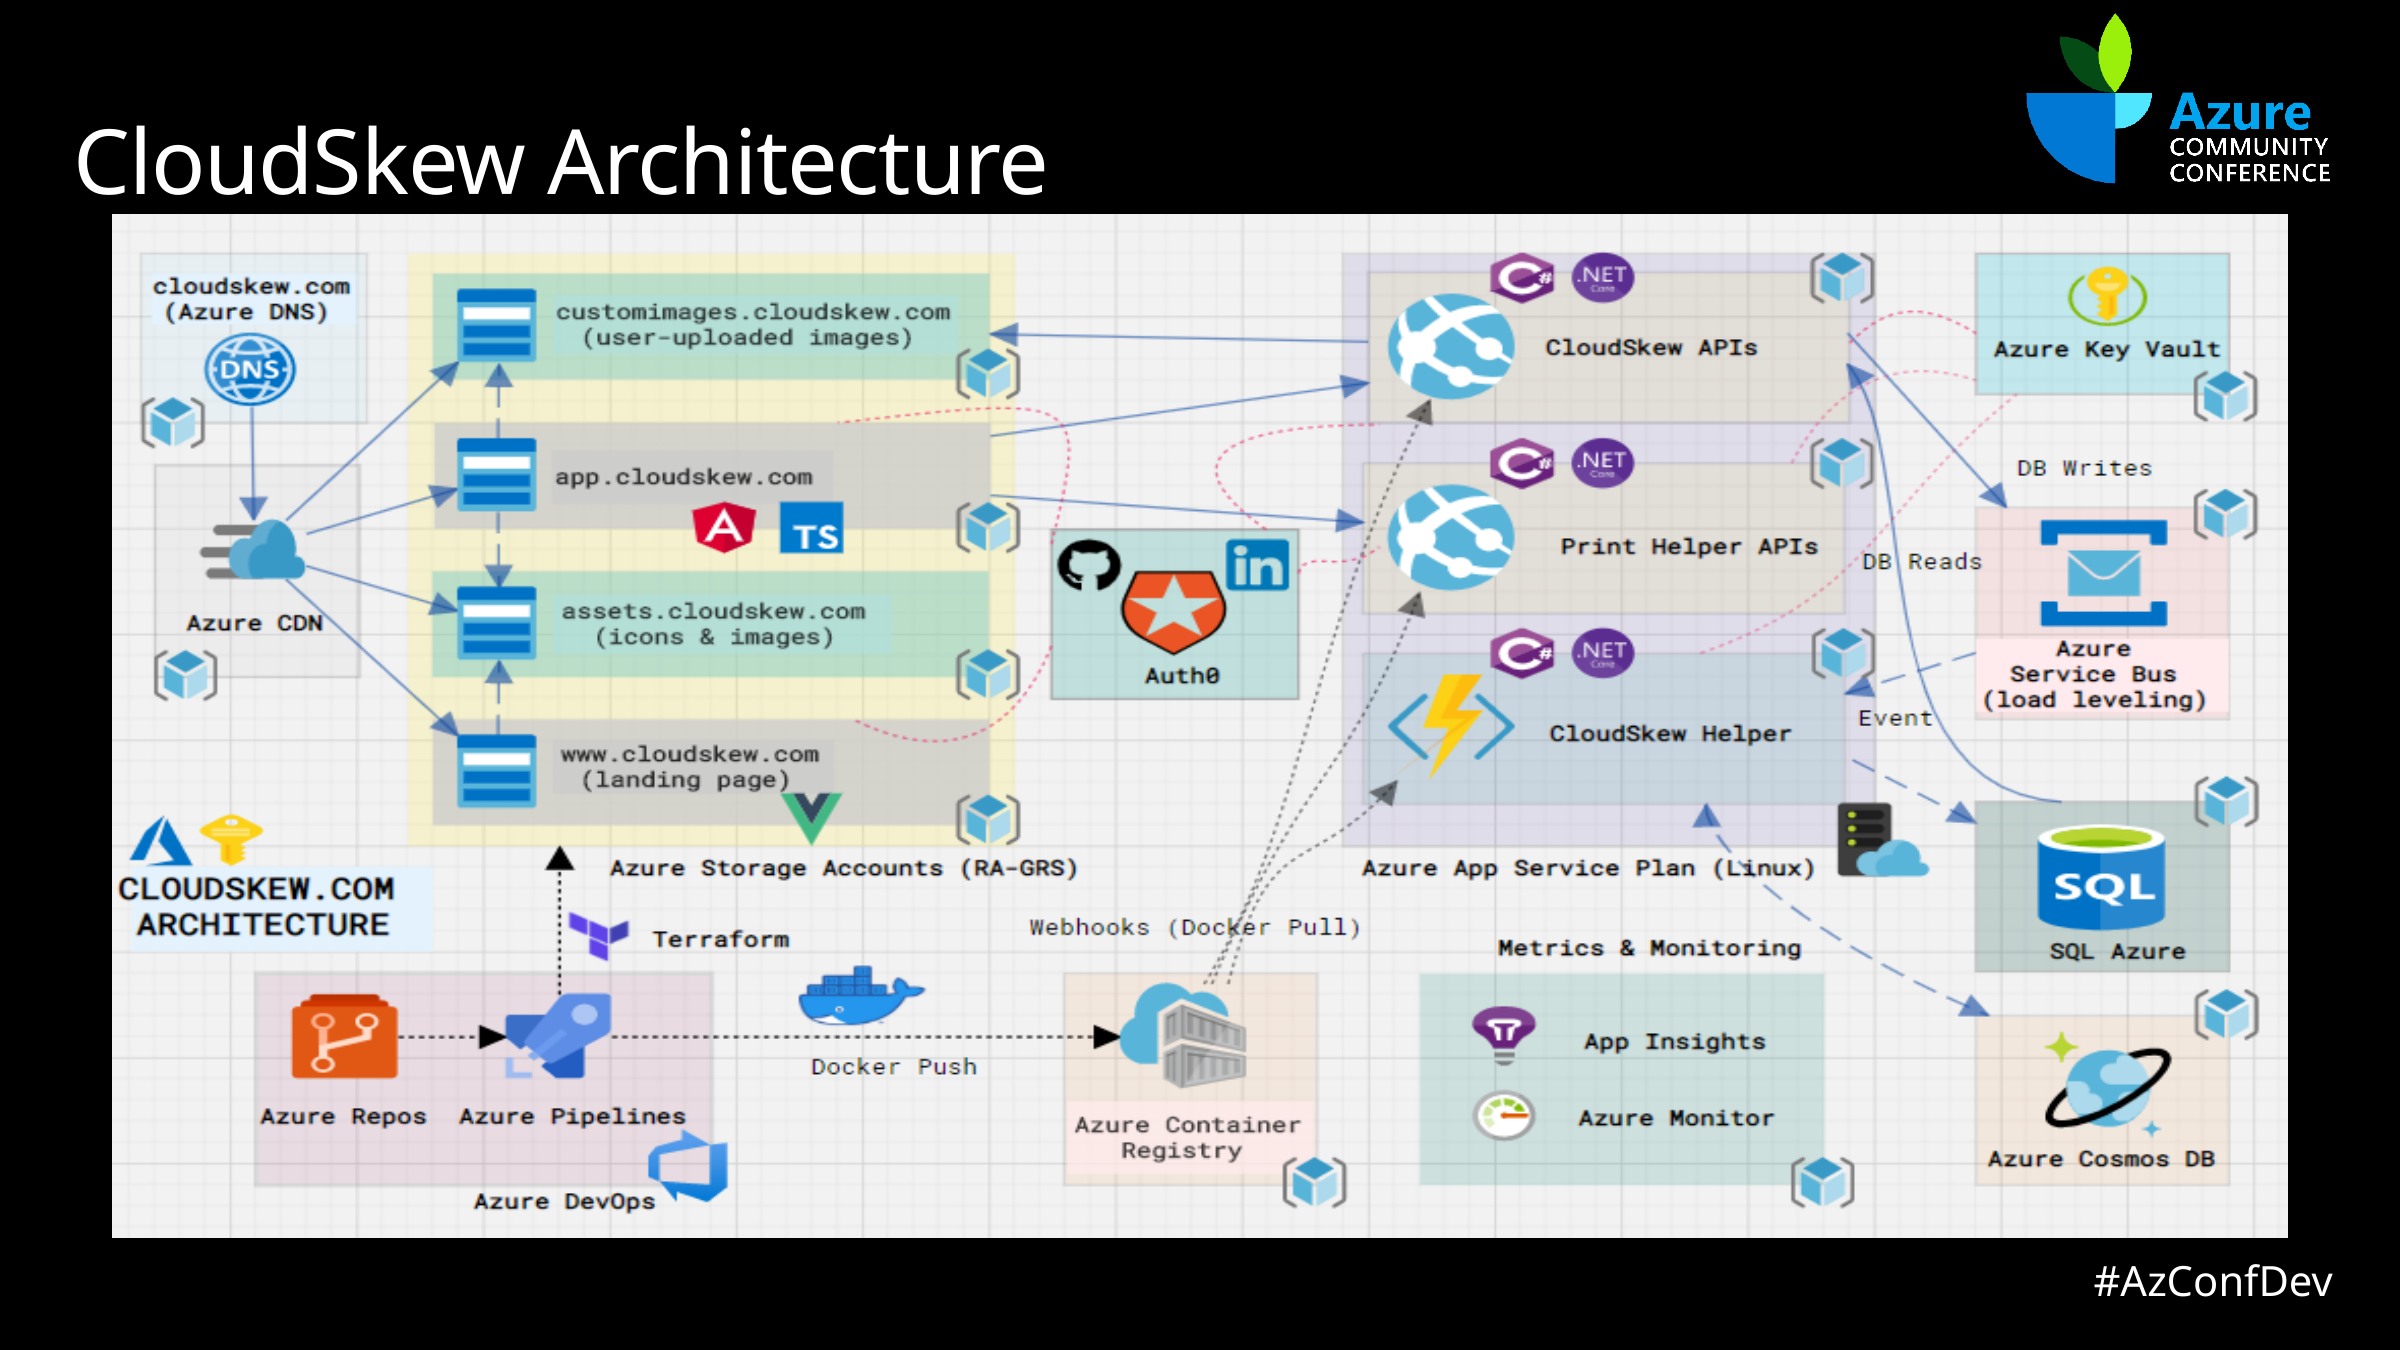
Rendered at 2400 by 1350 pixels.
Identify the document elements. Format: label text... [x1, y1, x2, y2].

picture [112, 213, 2288, 1238]
picture [2020, 6, 2339, 192]
title CloudSkew Architecture [73, 116, 1874, 215]
